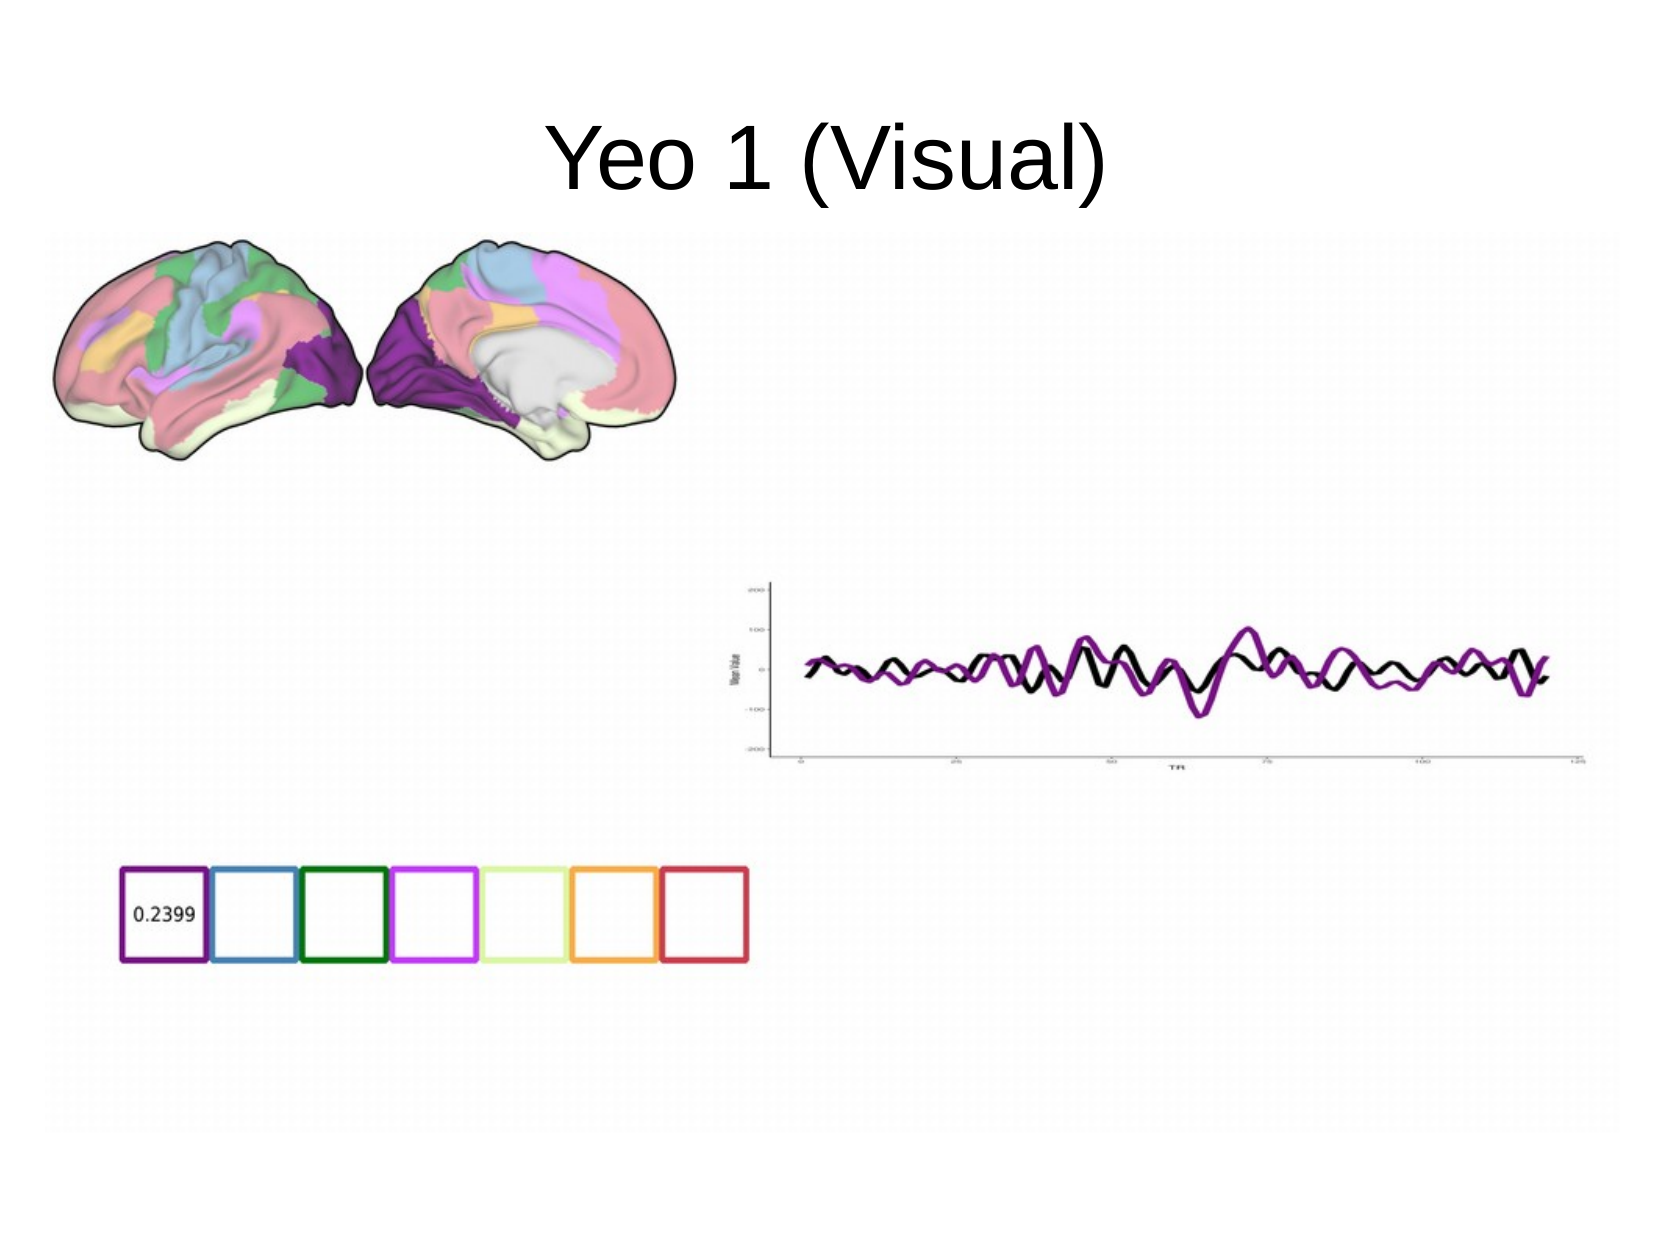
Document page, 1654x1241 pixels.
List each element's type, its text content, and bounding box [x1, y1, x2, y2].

picture [45, 232, 1621, 1133]
text_box Yeo 1 (Visual) [82, 49, 1571, 231]
